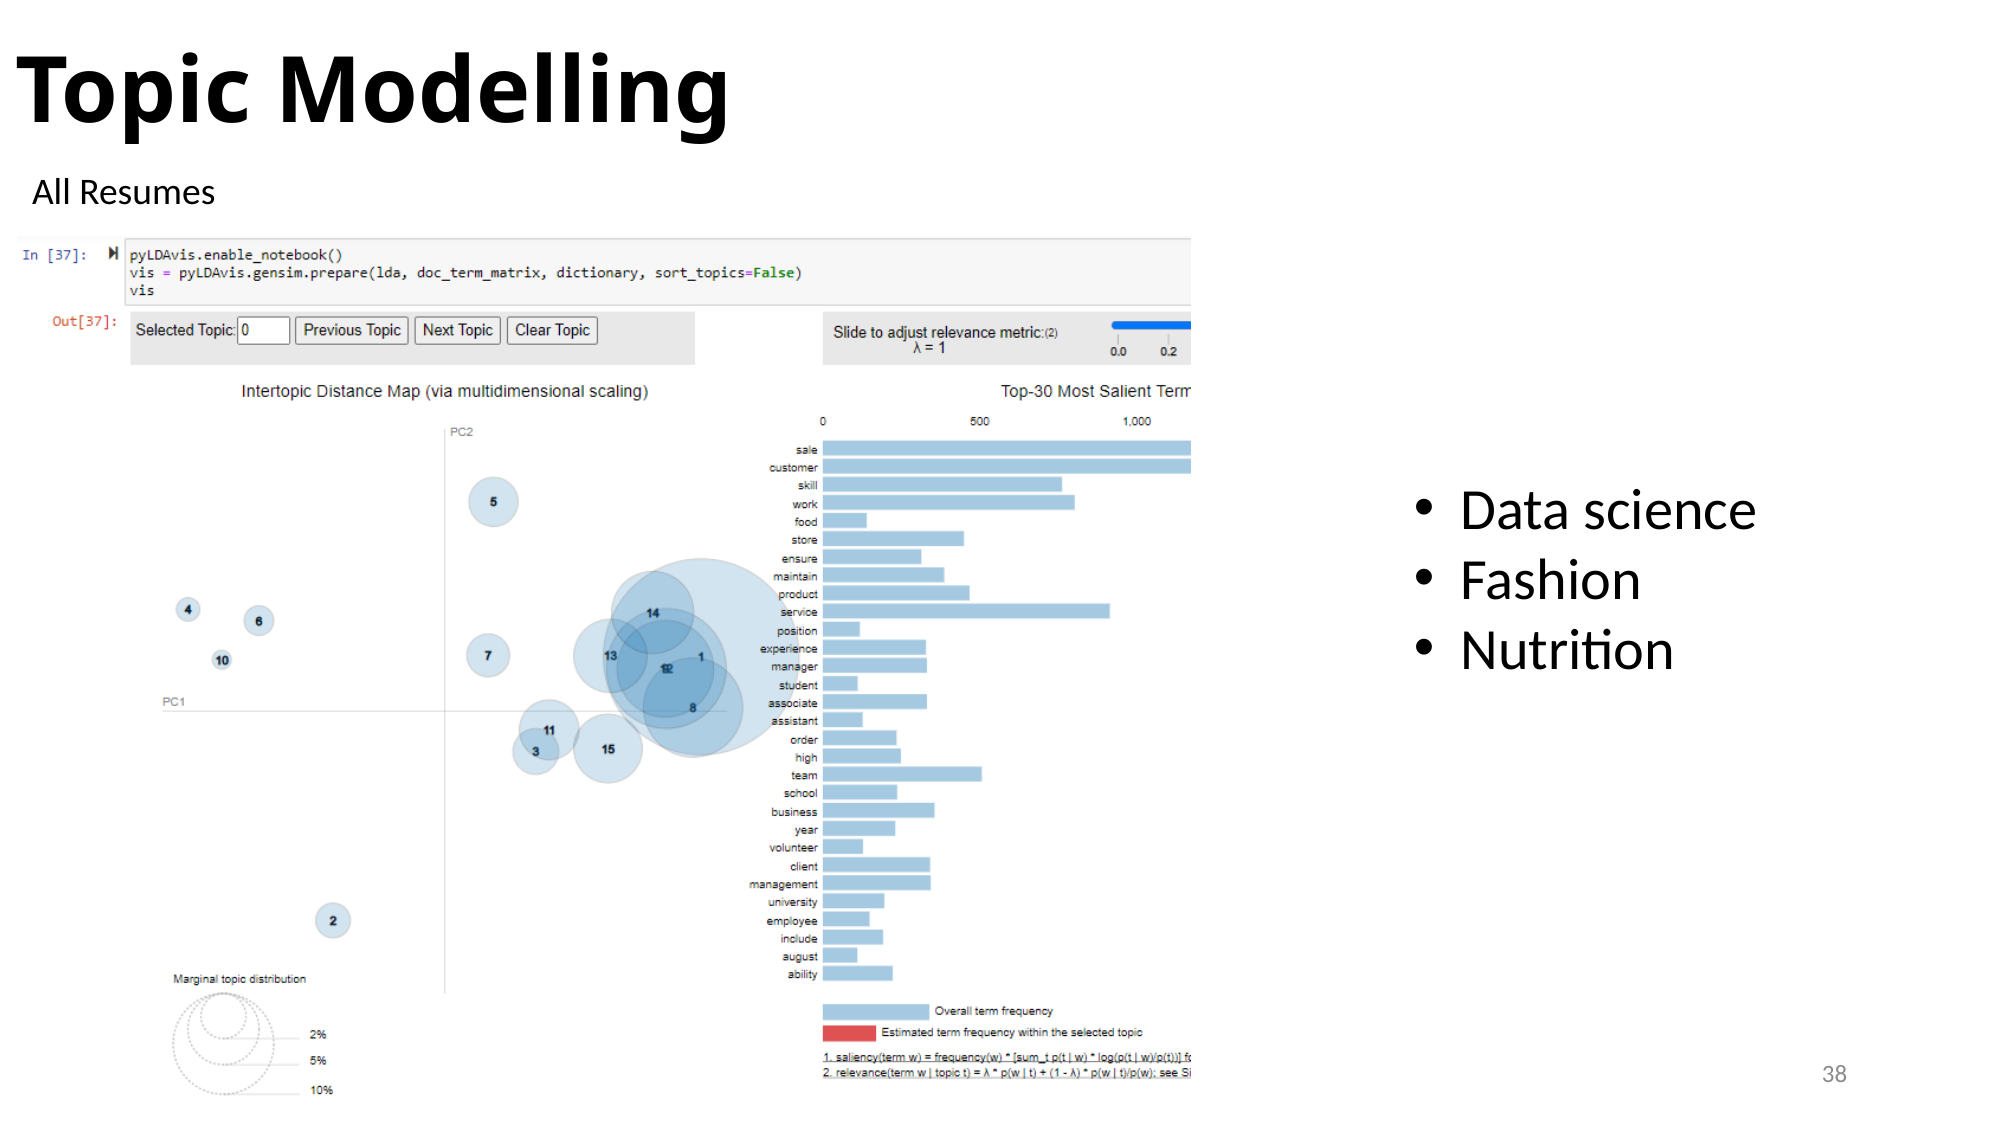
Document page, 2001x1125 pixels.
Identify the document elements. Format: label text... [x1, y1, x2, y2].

text_box All Resumes [17, 159, 349, 220]
slide_number 38 [1412, 1042, 1863, 1103]
picture [17, 236, 1191, 1125]
text_box Data science Fashion Nutrition [1398, 463, 1854, 734]
title Topic Modelling [0, 0, 1141, 340]
